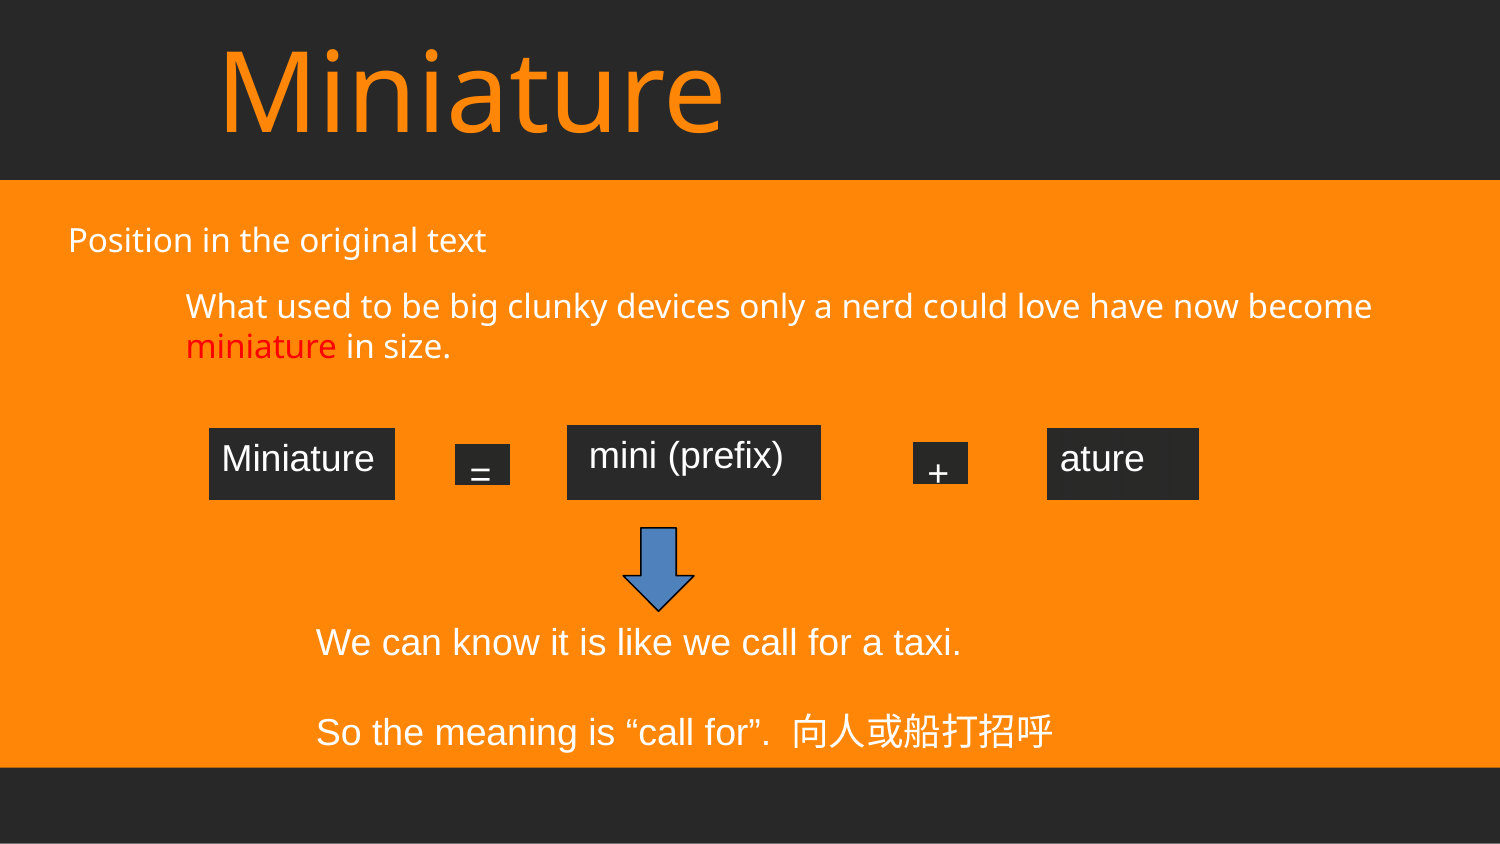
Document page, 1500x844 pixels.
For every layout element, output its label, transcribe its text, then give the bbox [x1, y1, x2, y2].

text_box What used to be big clunky devices only a nerd could love have now become miniature in size. [170, 277, 1412, 457]
text_box [0, 0, 1500, 180]
text_box [0, 180, 1500, 768]
text_box Miniature [202, 12, 742, 163]
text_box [912, 441, 968, 503]
text_box [0, 768, 1500, 844]
text_box We can know it is like we call for a taxi. So the meaning is “call for”. 向人或船打招呼 [301, 610, 1124, 806]
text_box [563, 423, 821, 500]
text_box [454, 443, 510, 485]
text_box Position in the original text [53, 211, 526, 267]
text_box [206, 426, 395, 500]
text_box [1045, 426, 1199, 500]
text_box [623, 527, 694, 610]
